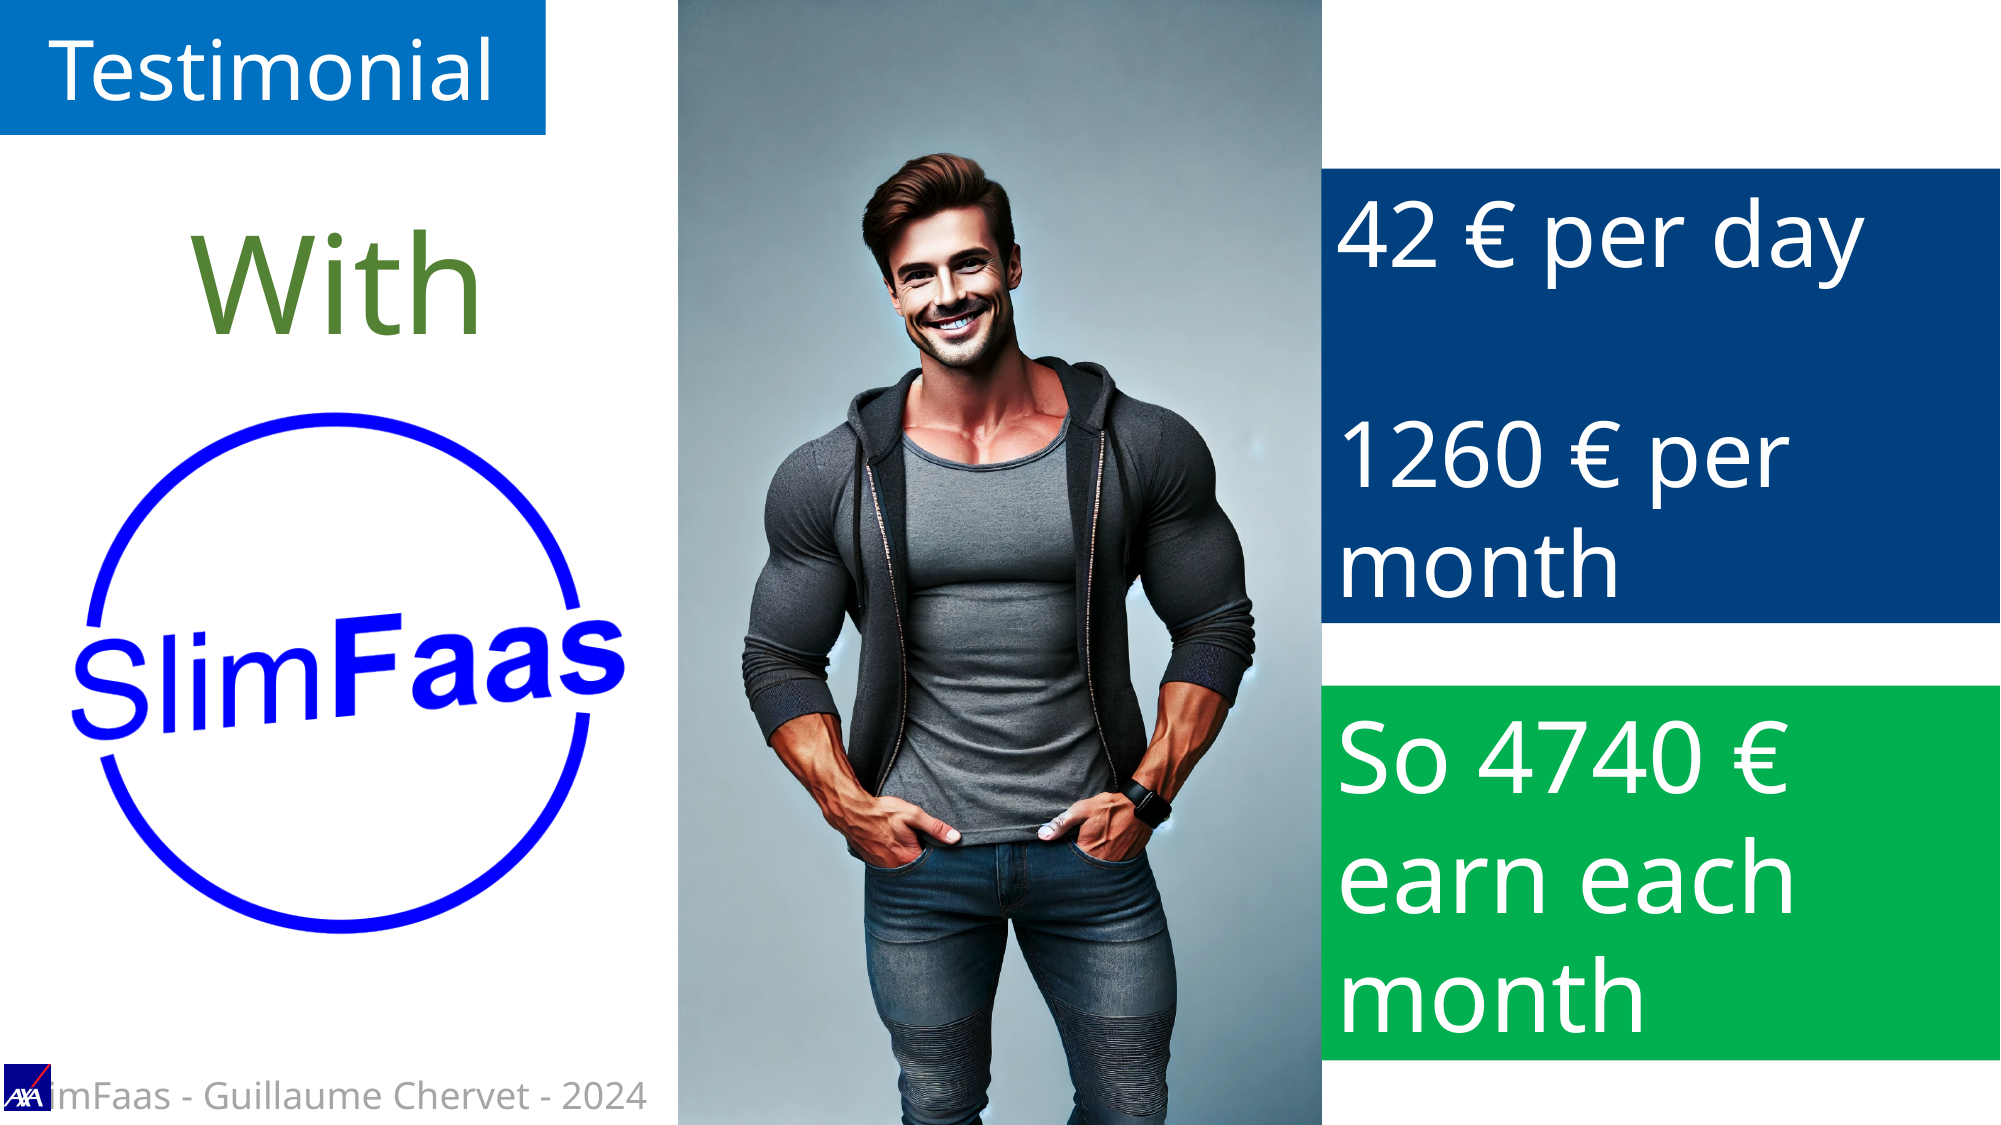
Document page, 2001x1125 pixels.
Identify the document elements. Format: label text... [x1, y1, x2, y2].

picture [4, 1064, 51, 1111]
text_box 42 € per day 1260 € per month [1322, 168, 2000, 624]
text_box With [0, 189, 678, 370]
text_box So 4740 € earn each month [1322, 685, 2000, 1061]
picture [19, 342, 663, 986]
picture [678, 0, 1322, 1125]
text_box SlimFaas - Guillaume Chervet - 2024 [0, 1064, 663, 1125]
text_box Testimonial [0, 0, 547, 136]
